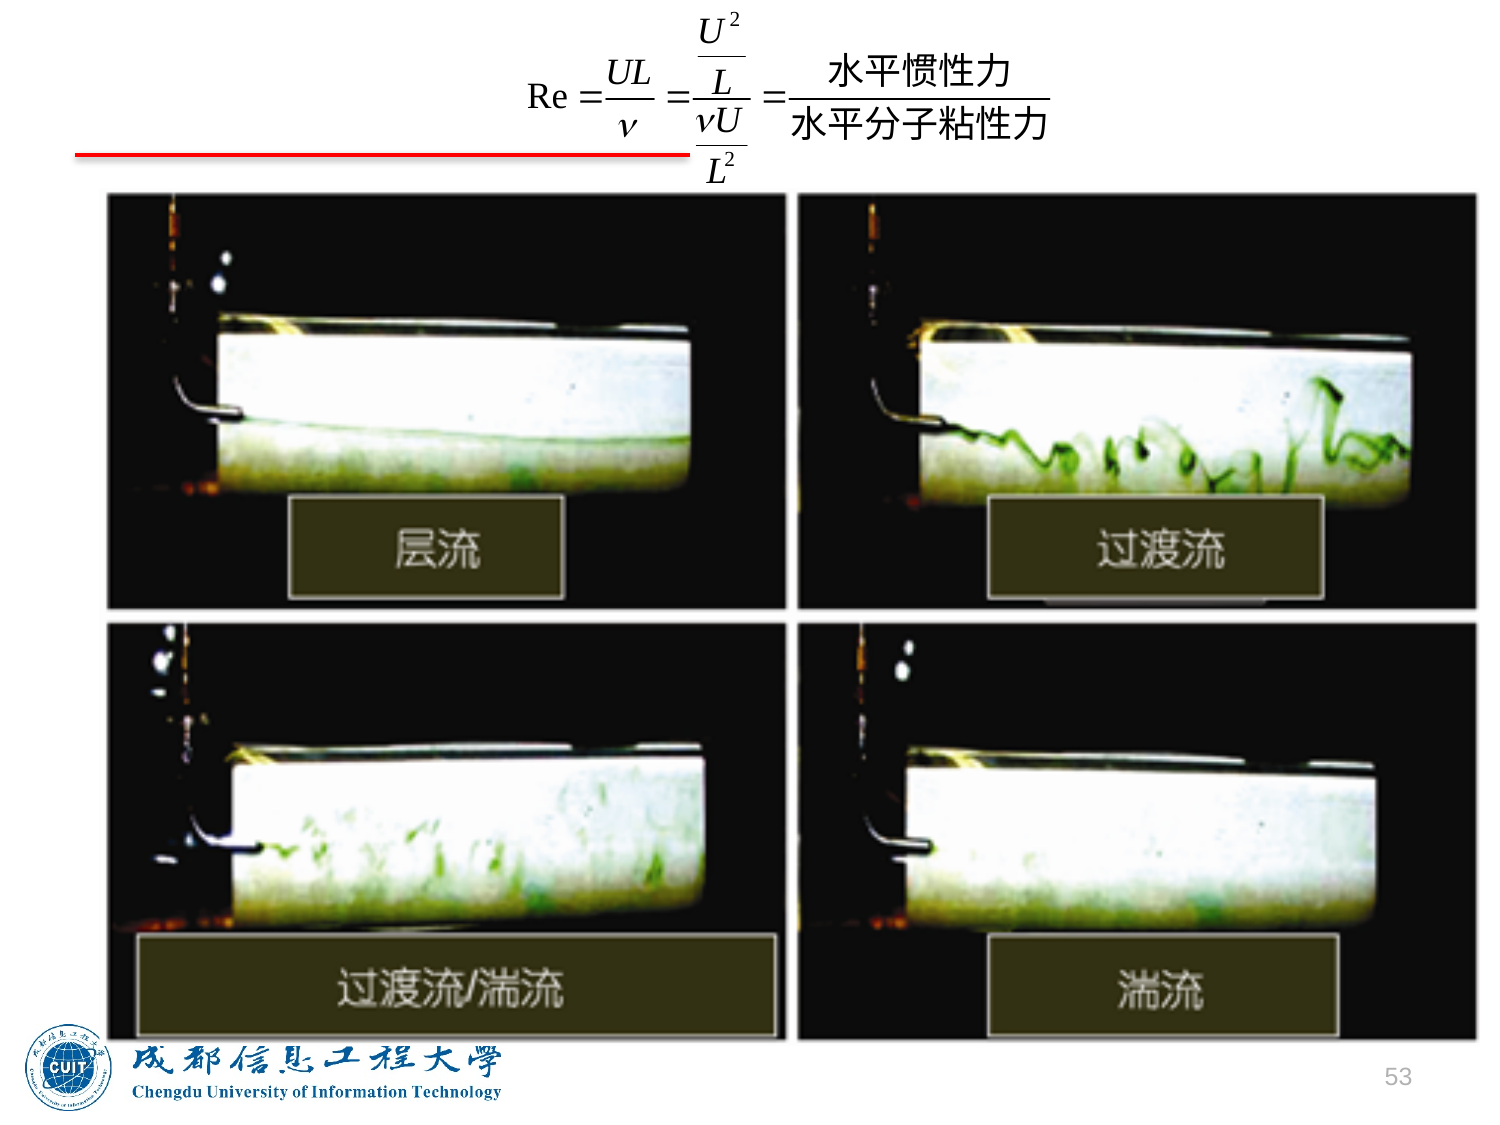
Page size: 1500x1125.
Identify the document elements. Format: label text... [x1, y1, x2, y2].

slide_number 53 [1277, 1054, 1428, 1106]
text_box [520, 2, 1059, 193]
picture [25, 188, 1480, 1111]
